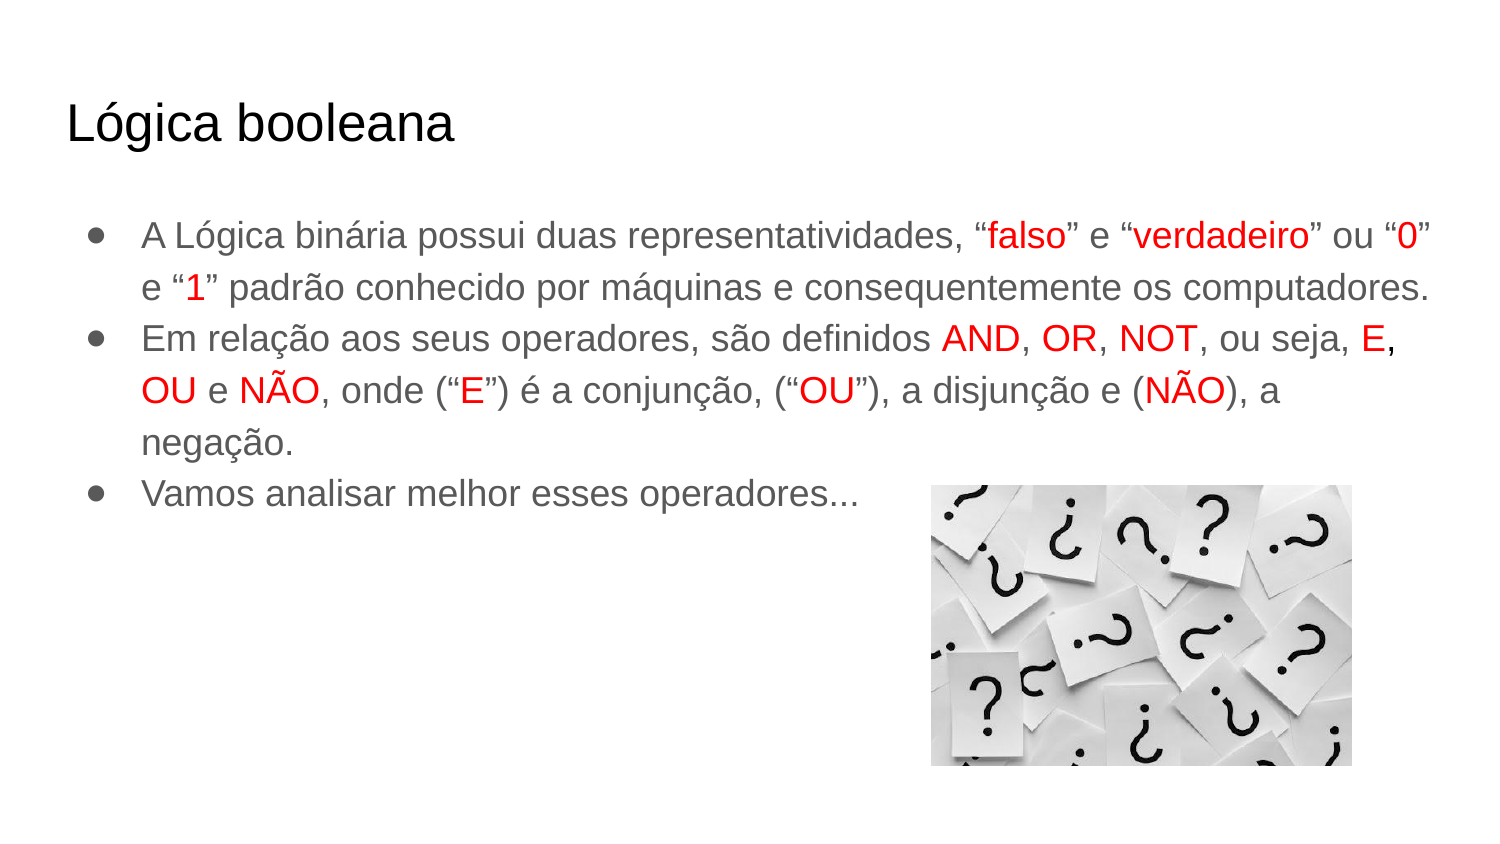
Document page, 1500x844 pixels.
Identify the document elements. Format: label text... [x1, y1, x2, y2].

picture [931, 485, 1353, 766]
list A Lógica binária possui duas representatividades, “falso” e “verdadeiro” ou “0” e “1” padrão conhecido por máquinas e consequentemente os computadores. Em relação aos seus operadores, são definidos AND, OR, NOT, ou seja, E, OU e NÃO, onde (“E”) é a conjunção, (“OU”), a disjunção e (NÃO), a negação. Vamos analisar melhor esses operadores... [51, 189, 1449, 750]
title Lógica booleana [51, 72, 1449, 167]
